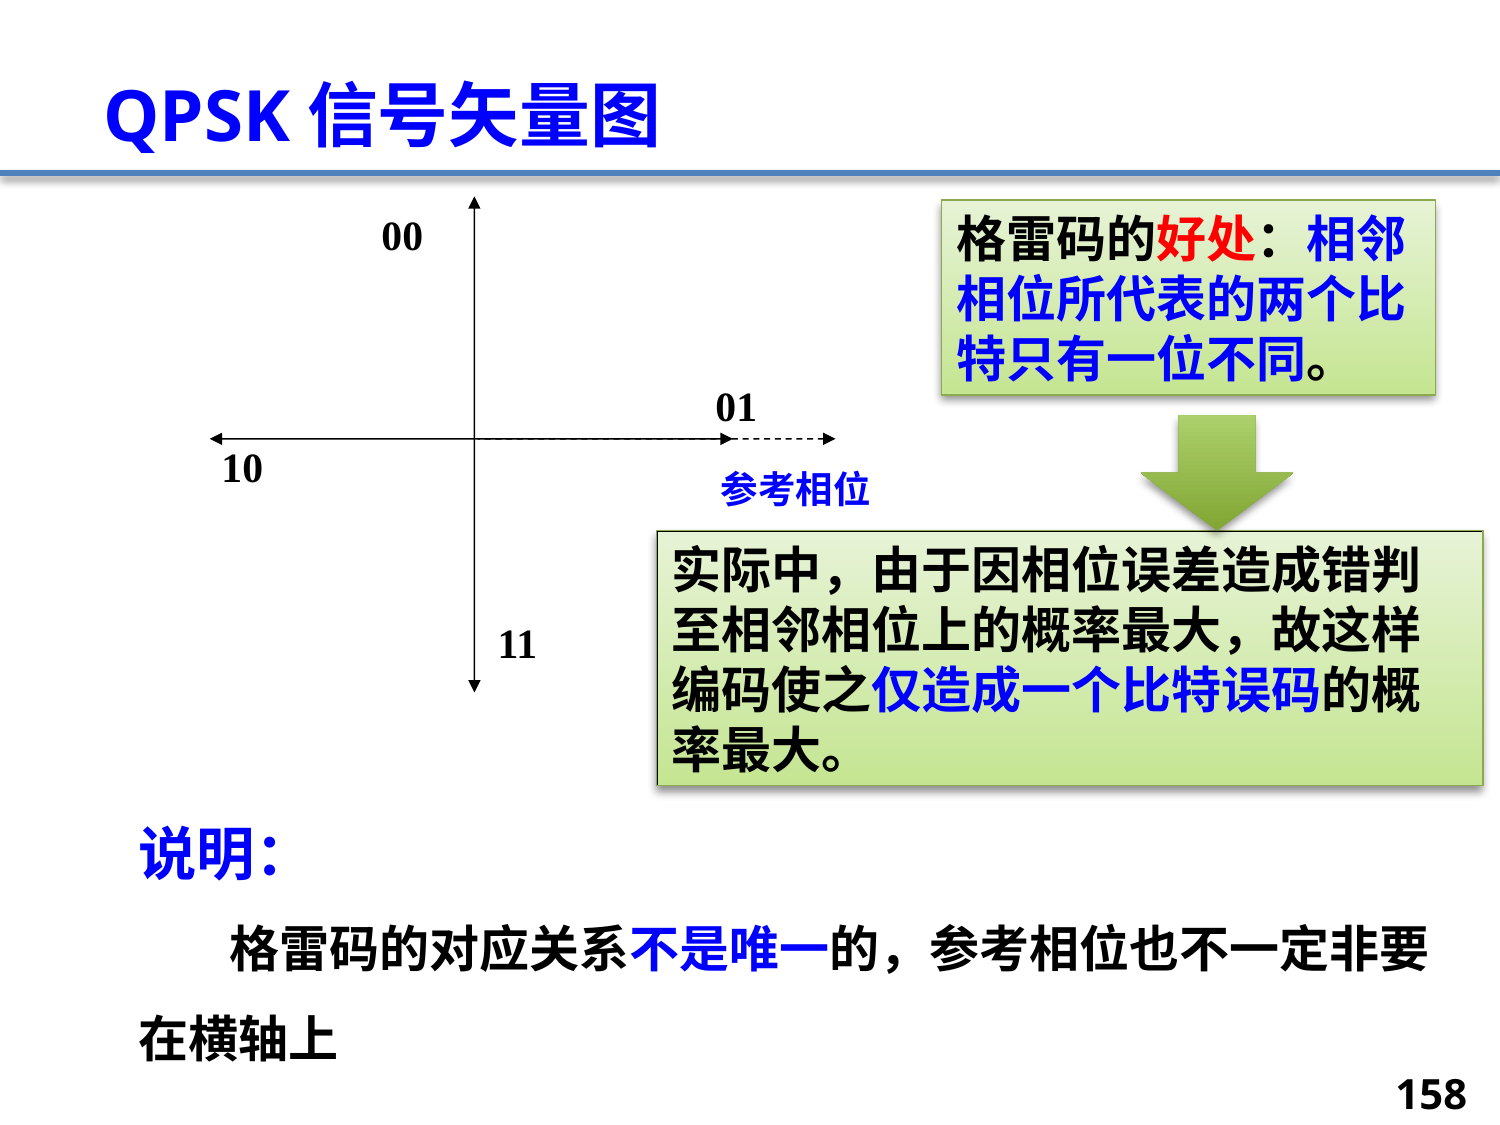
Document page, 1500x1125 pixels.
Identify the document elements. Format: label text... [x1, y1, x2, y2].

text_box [206, 196, 911, 693]
text_box [1140, 415, 1294, 531]
text_box 实际中，由于因相位误差造成错判至相邻相位上的概率最大，故这样编码使之仅造成一个比特误码的概率最大。 [656, 530, 1484, 786]
text_box 说明： 格雷码的对应关系不是唯一的，参考相位也不一定非要在横轴上 [123, 775, 1459, 1075]
title QPSK信号矢量图 [88, 30, 1412, 164]
text_box 格雷码的好处：相邻相位所代表的两个比特只有一位不同。 [941, 199, 1436, 396]
slide_number 158 [1379, 1075, 1483, 1118]
